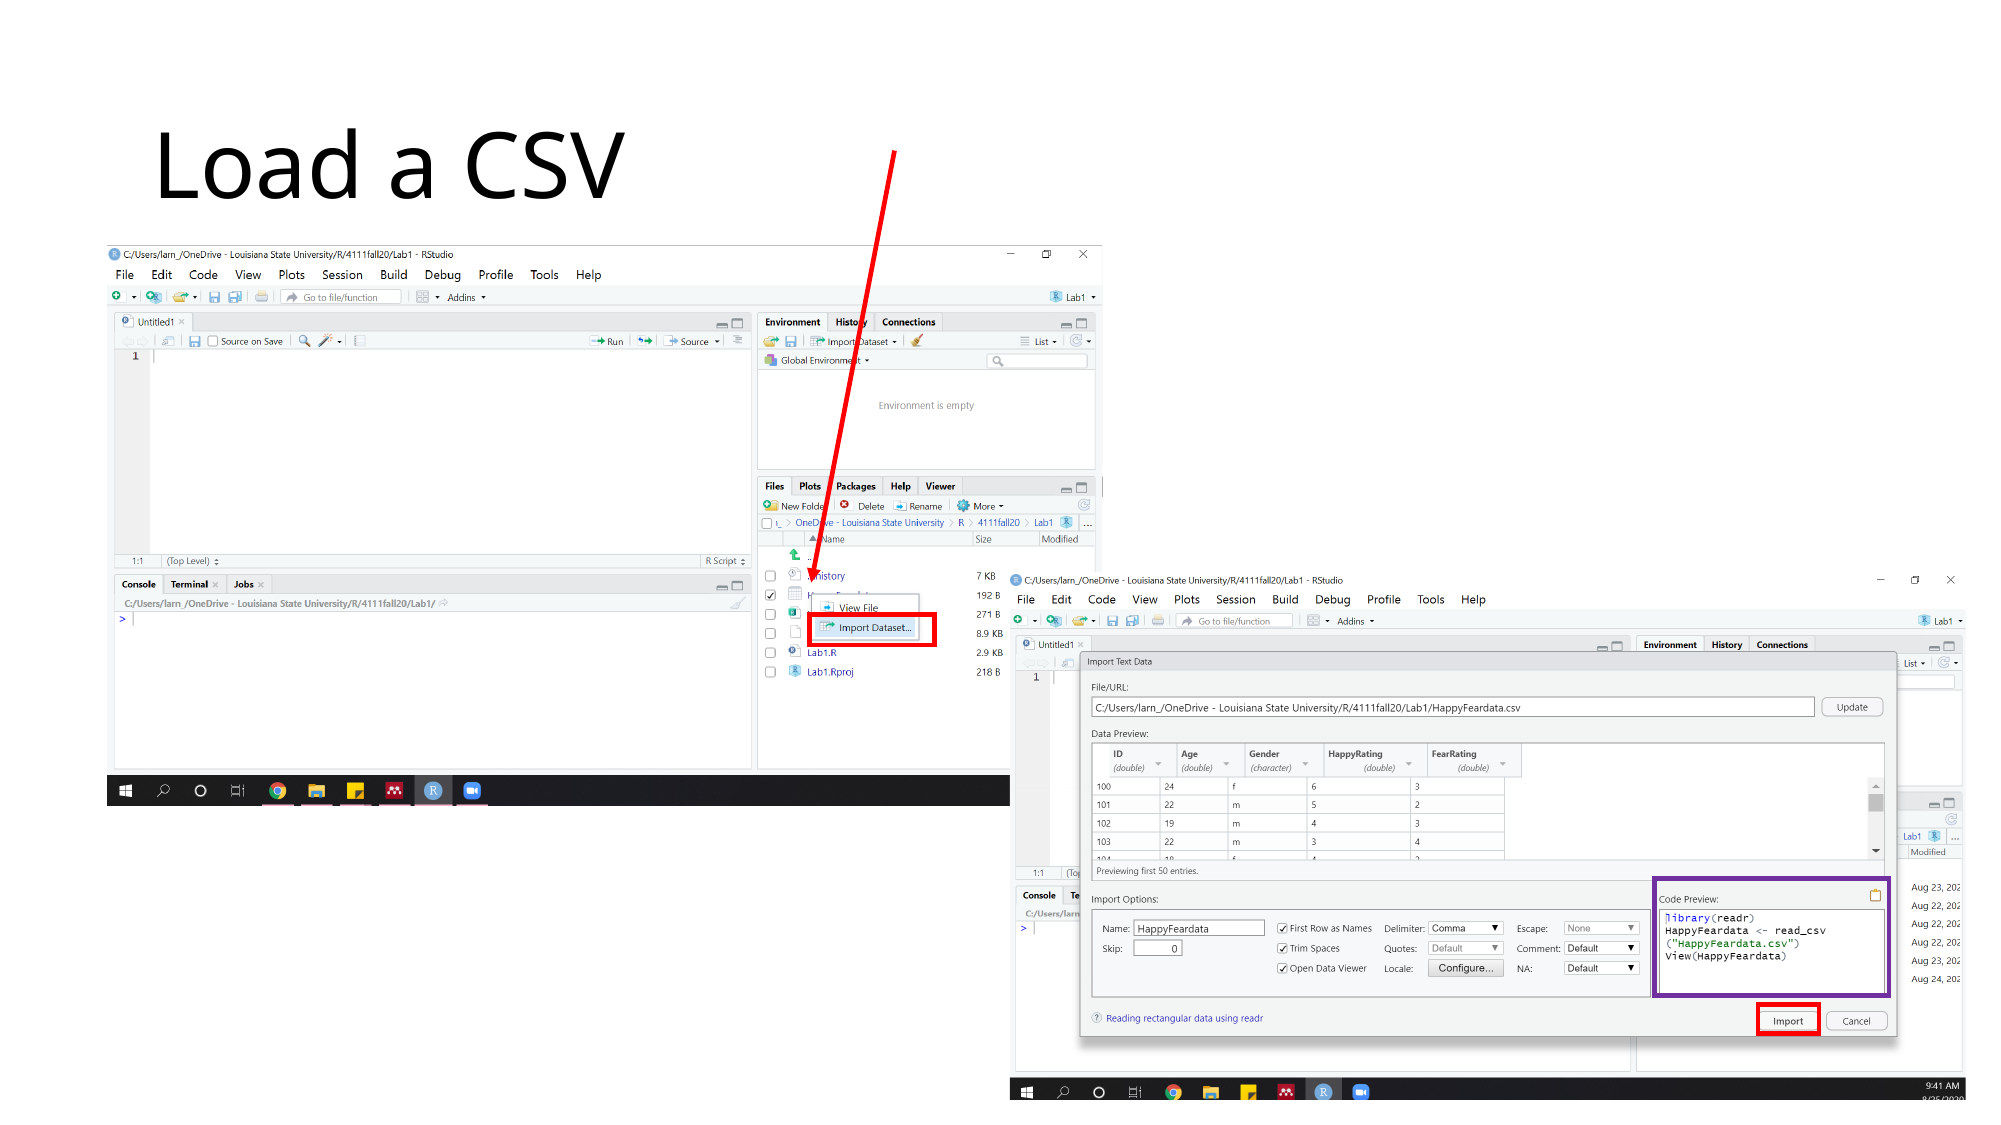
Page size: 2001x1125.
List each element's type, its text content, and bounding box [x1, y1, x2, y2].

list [106, 243, 1103, 808]
title Load a CSV [137, 59, 1863, 278]
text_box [811, 150, 895, 583]
picture [1009, 572, 1966, 1100]
